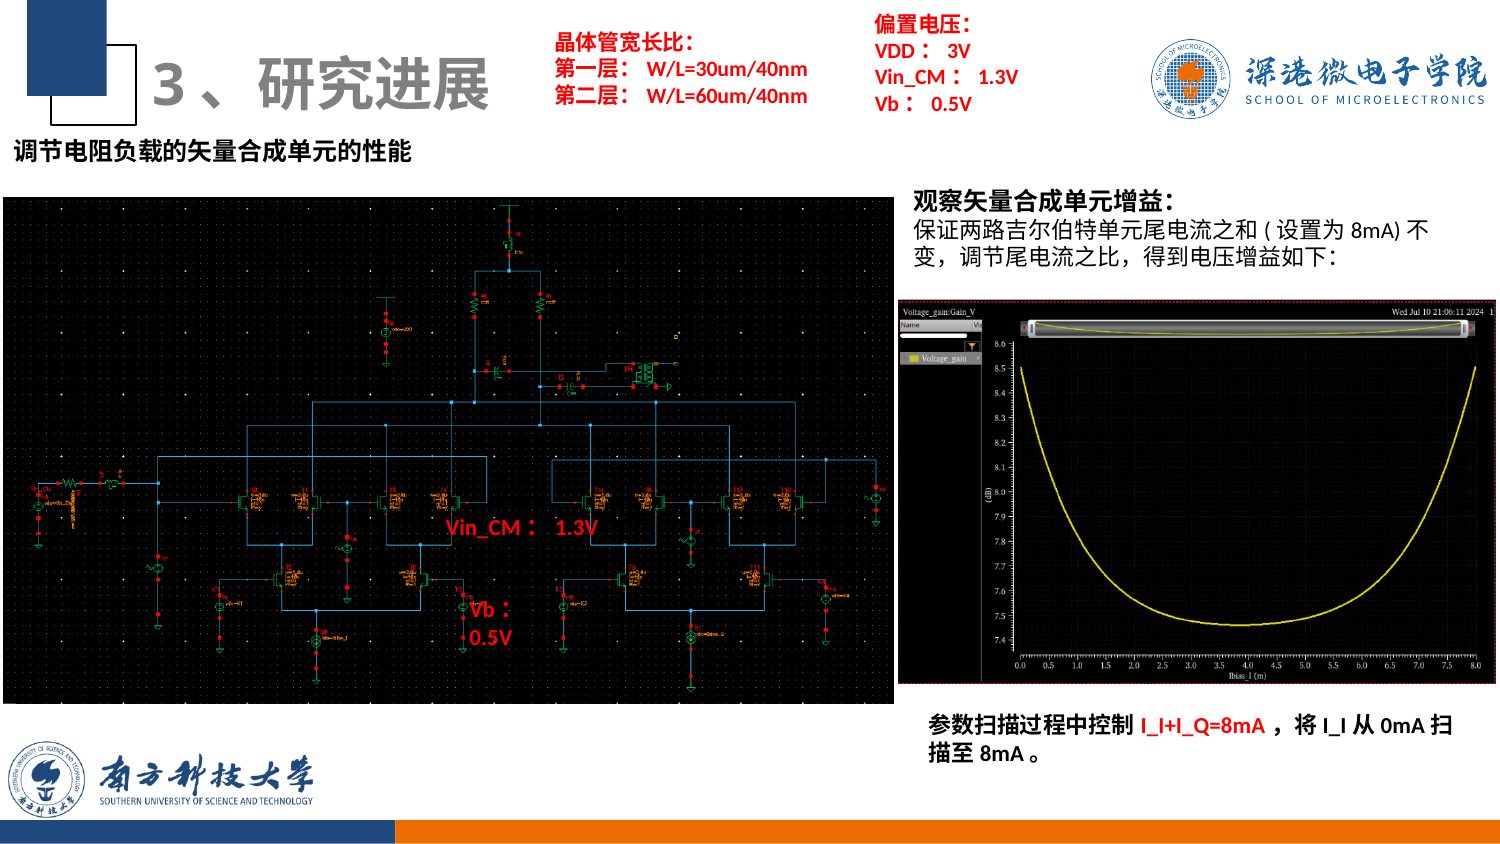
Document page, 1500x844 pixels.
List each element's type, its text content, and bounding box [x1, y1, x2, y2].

text_box 调节电阻负载的矢量合成单元的性能 [0, 128, 1378, 174]
text_box 参数扫描过程中控制I_I+I_Q=8mA，将I_I从0mA扫描至8mA。 [913, 703, 1481, 774]
text_box 晶体管宽长比： 第一层：W/L=30um/40nm 第二层：W/L=60um/40nm [539, 21, 860, 115]
text_box 偏置电压： VDD：3V Vin_CM：1.3V Vb：0.5V [860, 3, 1181, 123]
picture [898, 298, 1496, 685]
picture [3, 197, 894, 705]
title 3、研究进展 [137, 39, 1395, 138]
picture [1395, 39, 1487, 119]
text_box 观察矢量合成单元增益： 保证两路吉尔伯特单元尾电流之和(设置为8mA)不变，调节尾电流之比，得到电压增益如下： [898, 177, 1466, 278]
picture [0, 739, 320, 820]
